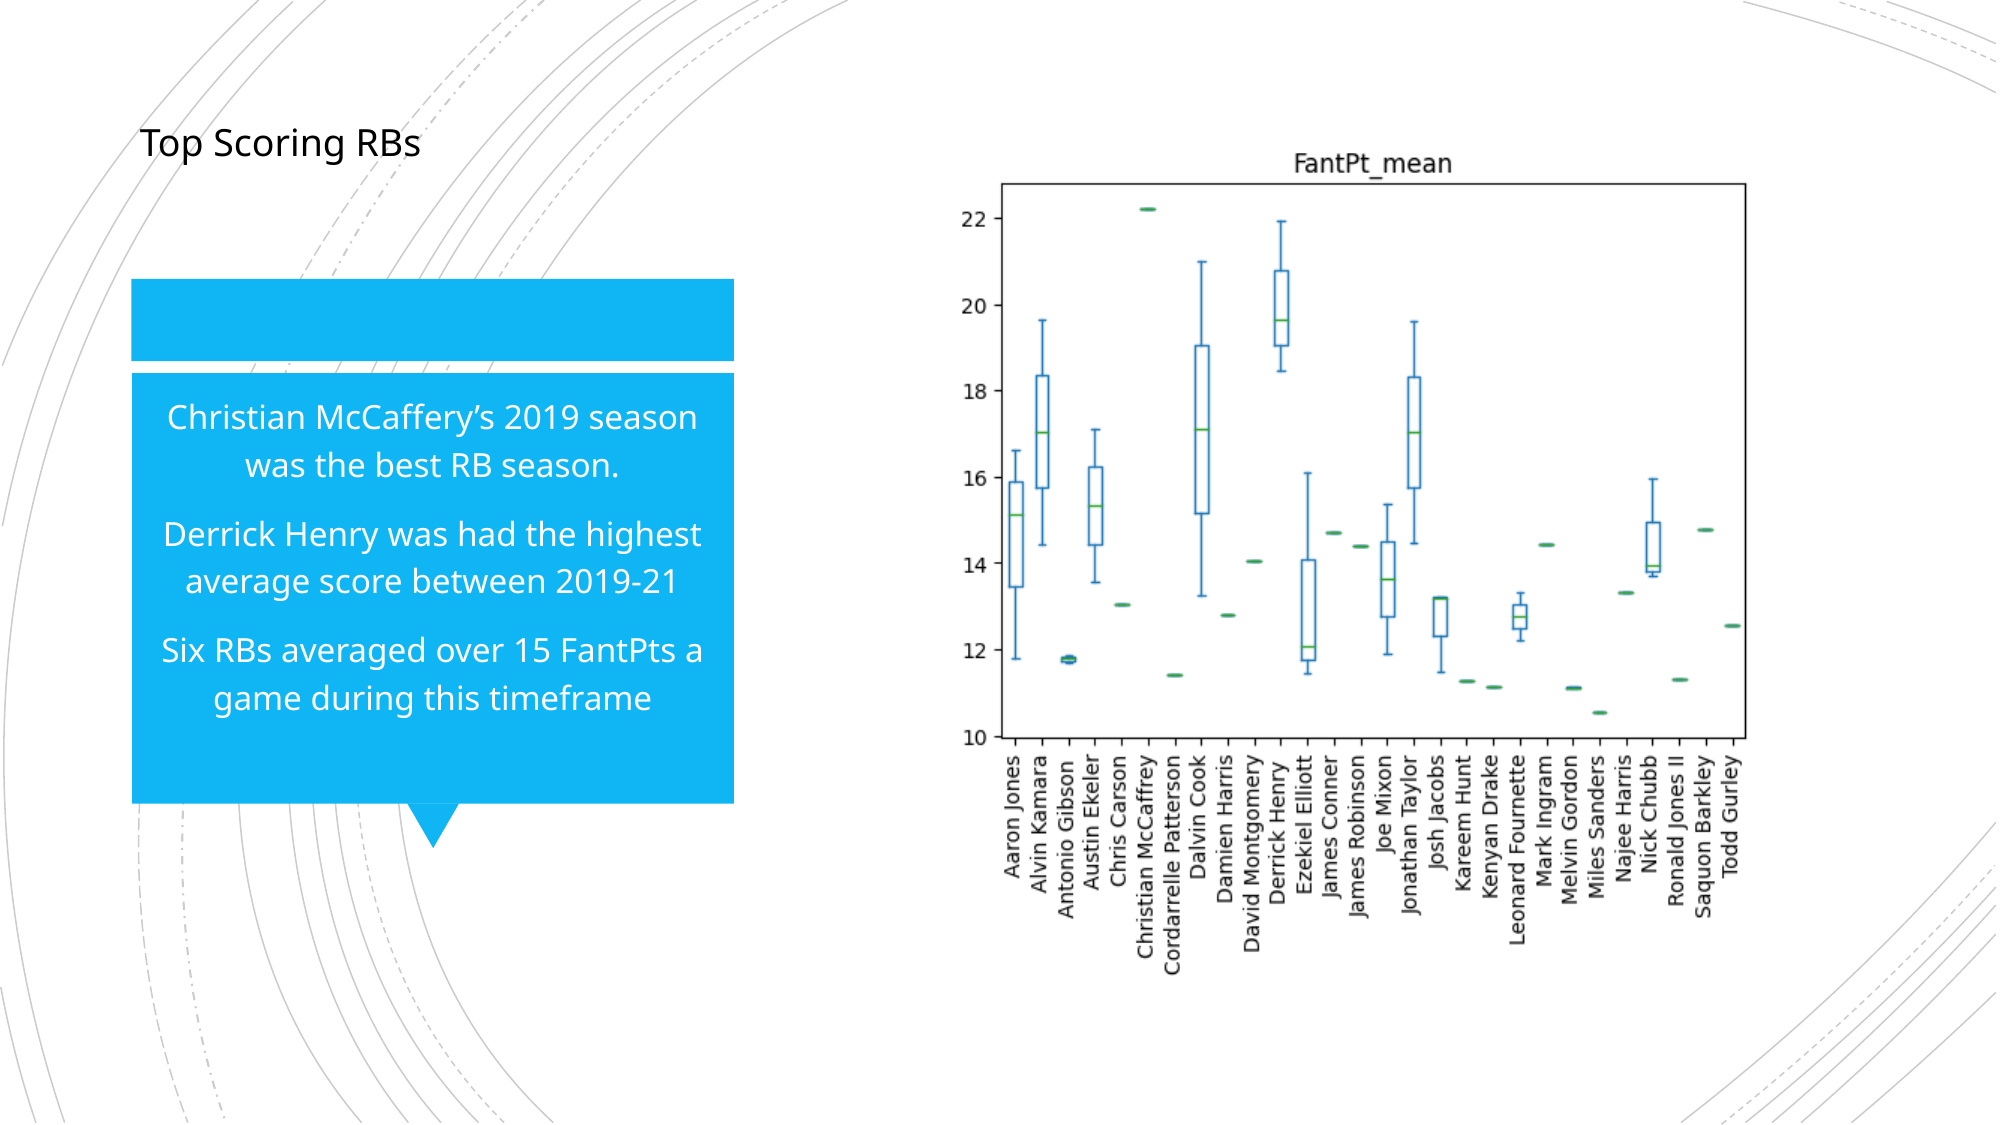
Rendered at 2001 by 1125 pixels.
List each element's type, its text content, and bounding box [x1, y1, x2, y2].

list Christian McCaffery’s 2019 season was the best RB season. Derrick Henry was had the highest average score between 2019-21 Six RBs averaged over 15 FantPts a game during this timeframe [145, 380, 721, 788]
text_box Top Scoring RBs [125, 111, 720, 172]
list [946, 137, 1760, 988]
